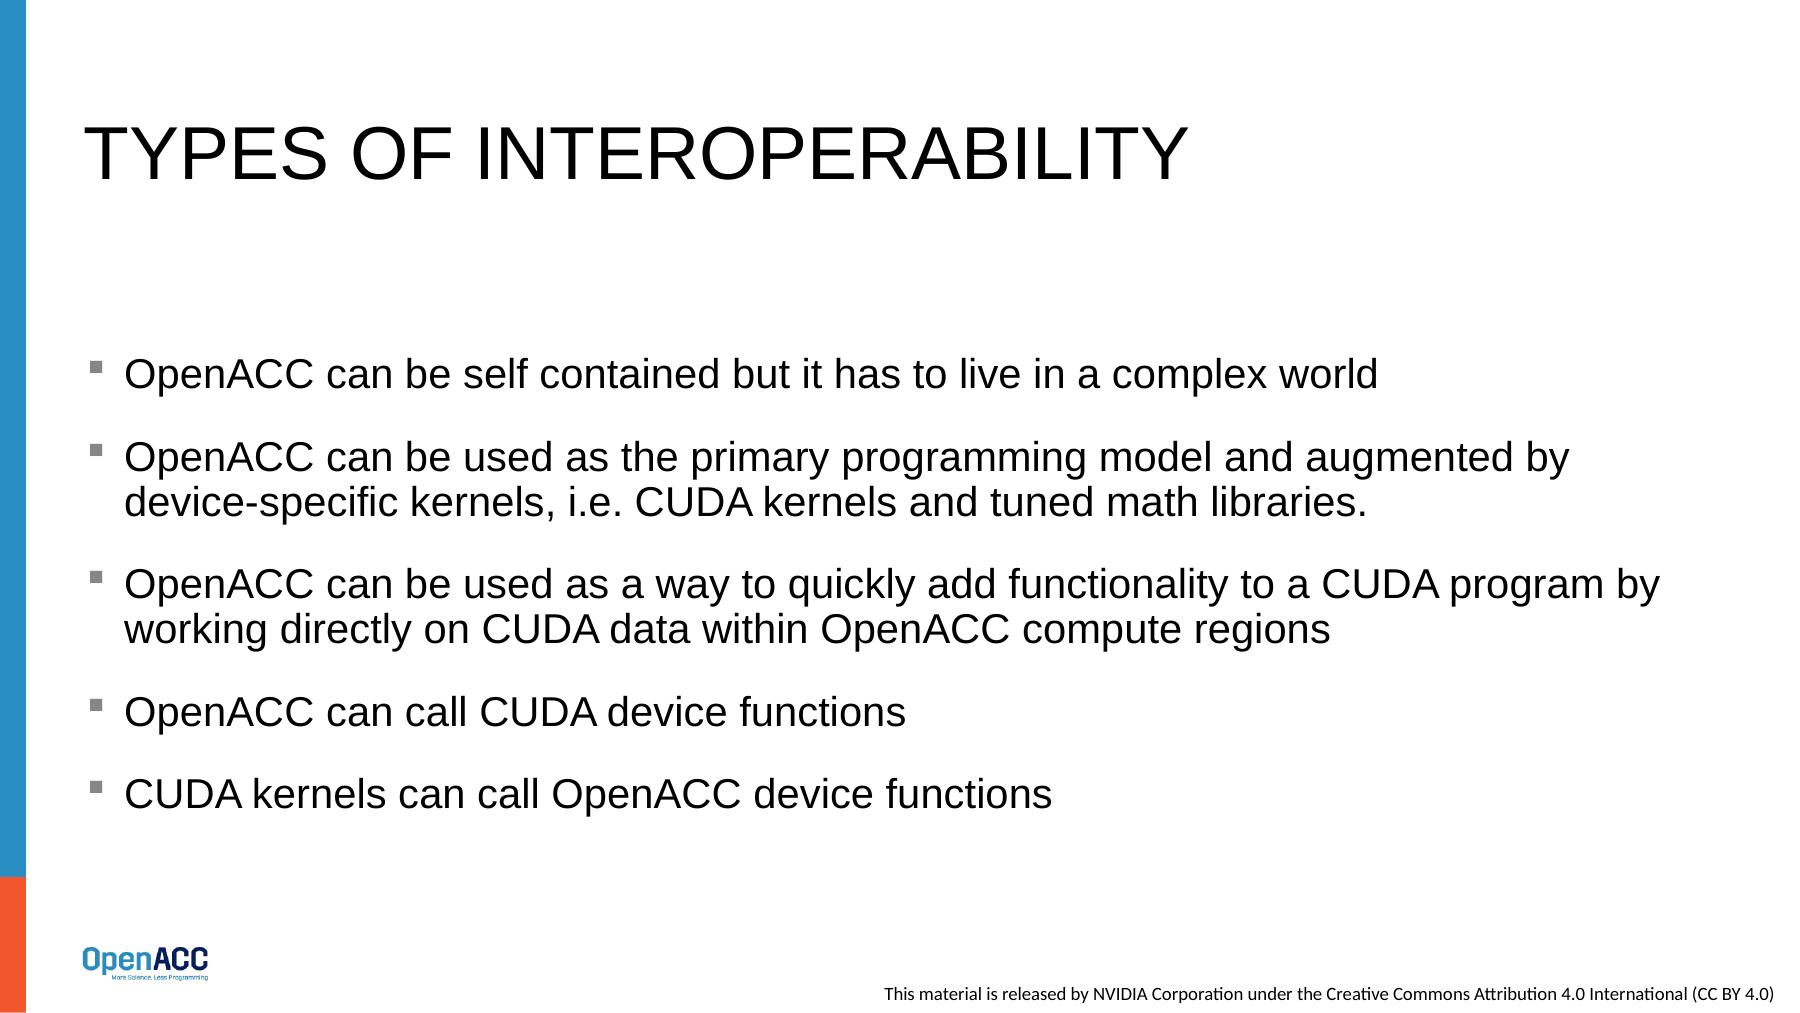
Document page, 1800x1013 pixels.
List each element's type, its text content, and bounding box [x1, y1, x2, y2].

picture [81, 956, 208, 981]
list OpenACC can be self contained but it has to live in a complex world OpenACC can be used as the primary programming model and augmented by device-specific kernels, i.e. CUDA kernels and tuned math libraries. OpenACC can be used as a way to quickly add functionality to a CUDA program by working directly on CUDA data within OpenACC compute regions OpenACC can call CUDA device functions CUDA kernels can call OpenACC device functions [71, 344, 1704, 956]
title Types of interoperability [68, 106, 1706, 204]
